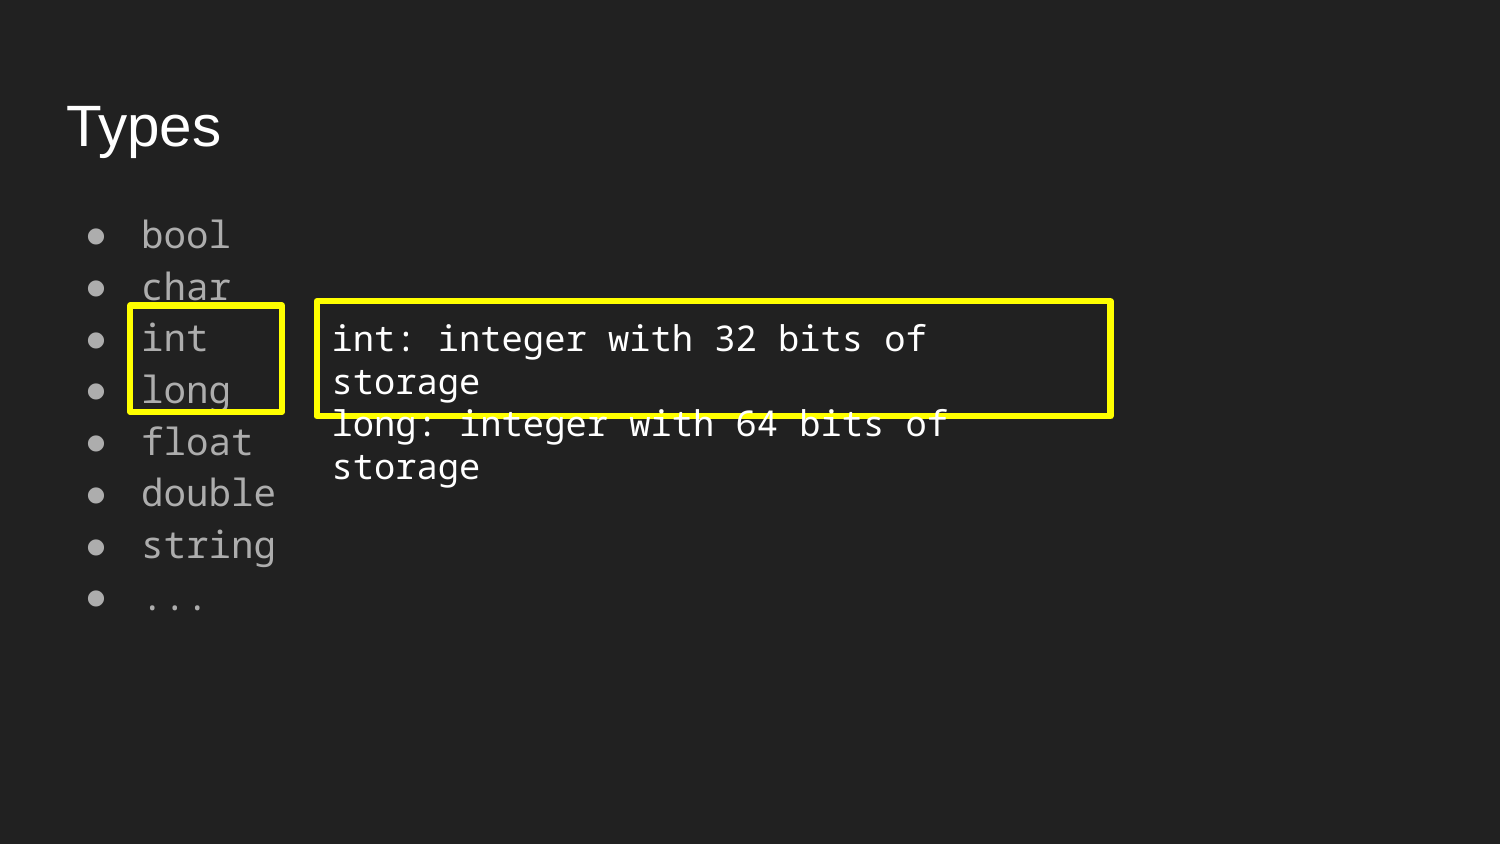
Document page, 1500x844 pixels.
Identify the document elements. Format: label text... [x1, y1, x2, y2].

title Types [51, 72, 1449, 167]
text_box [130, 305, 282, 412]
text_box int: integer with 32 bits of storage long: integer with 64 bits of storage [316, 301, 1111, 417]
list bool char int long float double string ... [51, 189, 1449, 750]
